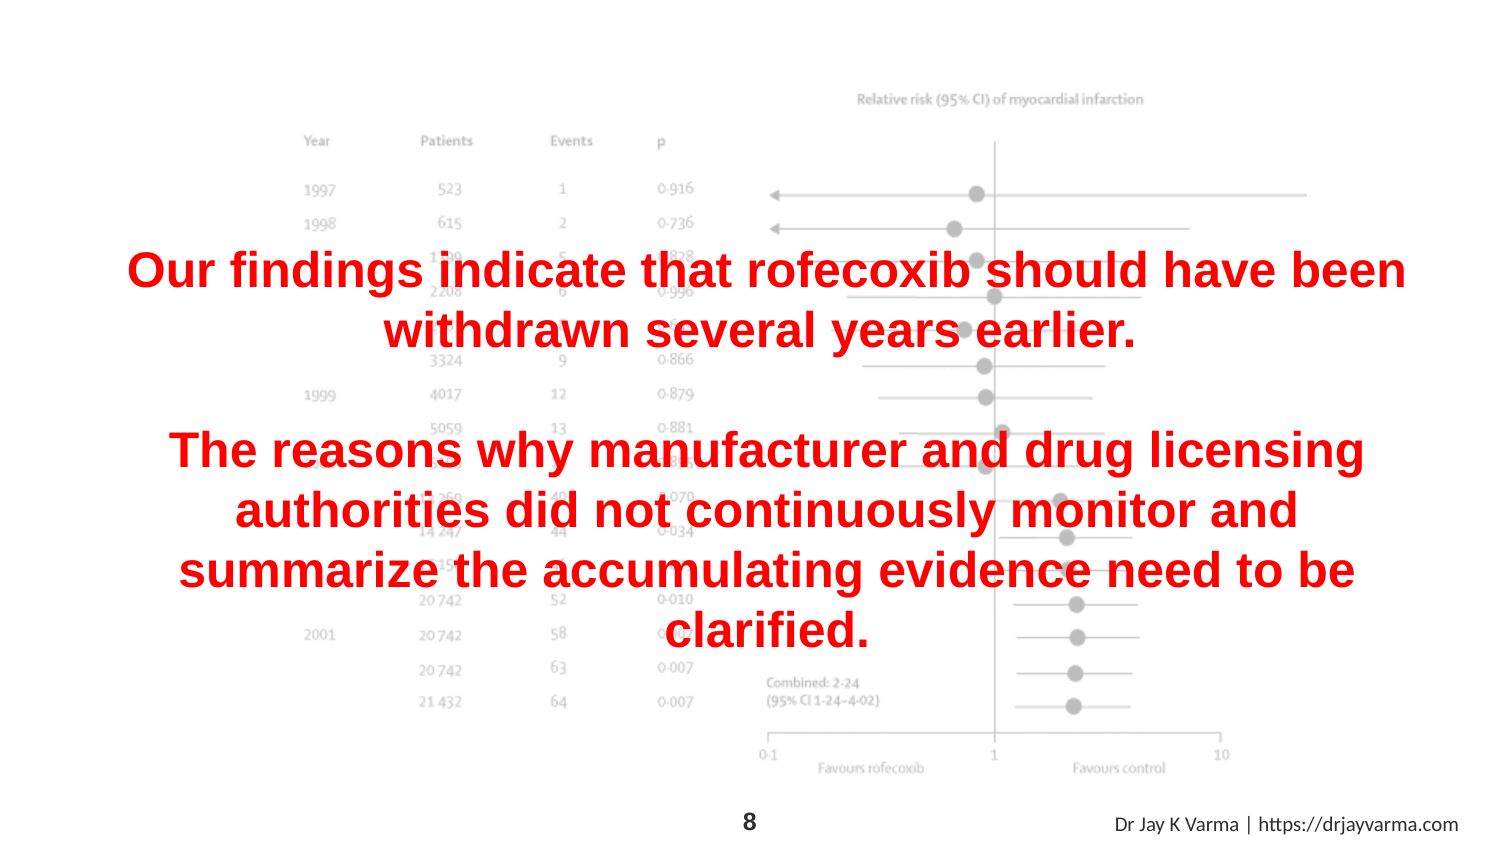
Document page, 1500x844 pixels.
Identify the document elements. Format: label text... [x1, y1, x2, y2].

text_box Our findings indicate that rofecoxib should have been withdrawn several years earlier. The reasons why manufacturer and drug licensing authorities did not continuously monitor and summarize the accumulating evidence need to be clarified. [1312, 230, 1424, 665]
text_box Dr Jay K Varma | https://drjayvarma.com [1100, 803, 1500, 844]
text_box Our findings indicate that rofecoxib should have been withdrawn several years earlier. The reasons why manufacturer and drug licensing authorities did not continuously monitor and summarize the accumulating evidence need to be clarified. [110, 230, 292, 665]
picture [297, 88, 1307, 777]
